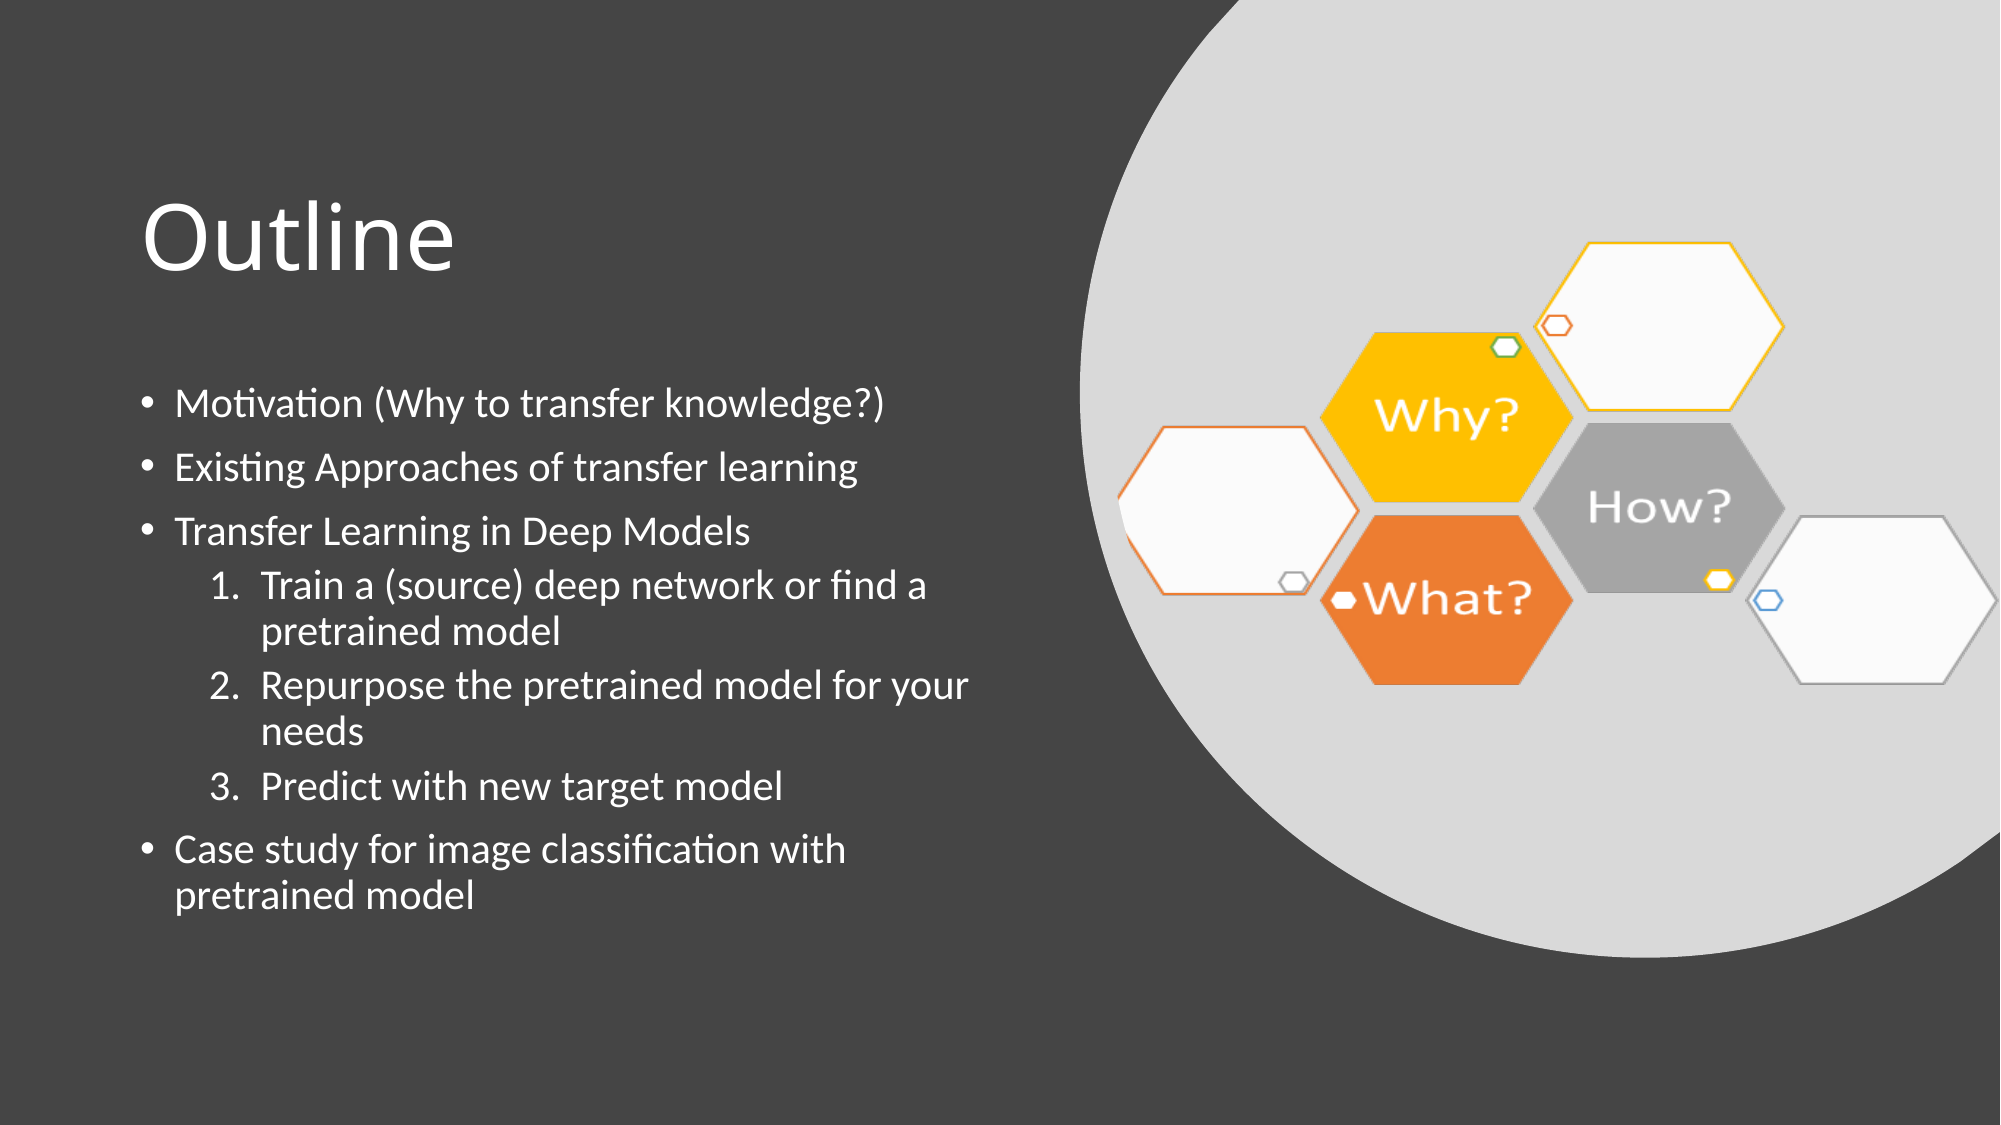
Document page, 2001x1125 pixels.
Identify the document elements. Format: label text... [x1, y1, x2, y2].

text_box [1078, 215, 1107, 570]
title Outline [125, 131, 997, 350]
text_box [1460, 928, 1830, 959]
picture [1107, 0, 2000, 928]
list Motivation (Why to transfer knowledge?) Existing Approaches of transfer learning Transfer Learning in Deep Models Train a (source) deep network or find a pretrained model Repurpose the pretrained model for your needs Predict with new target model Case study for image classification with pretrained model [125, 373, 997, 928]
